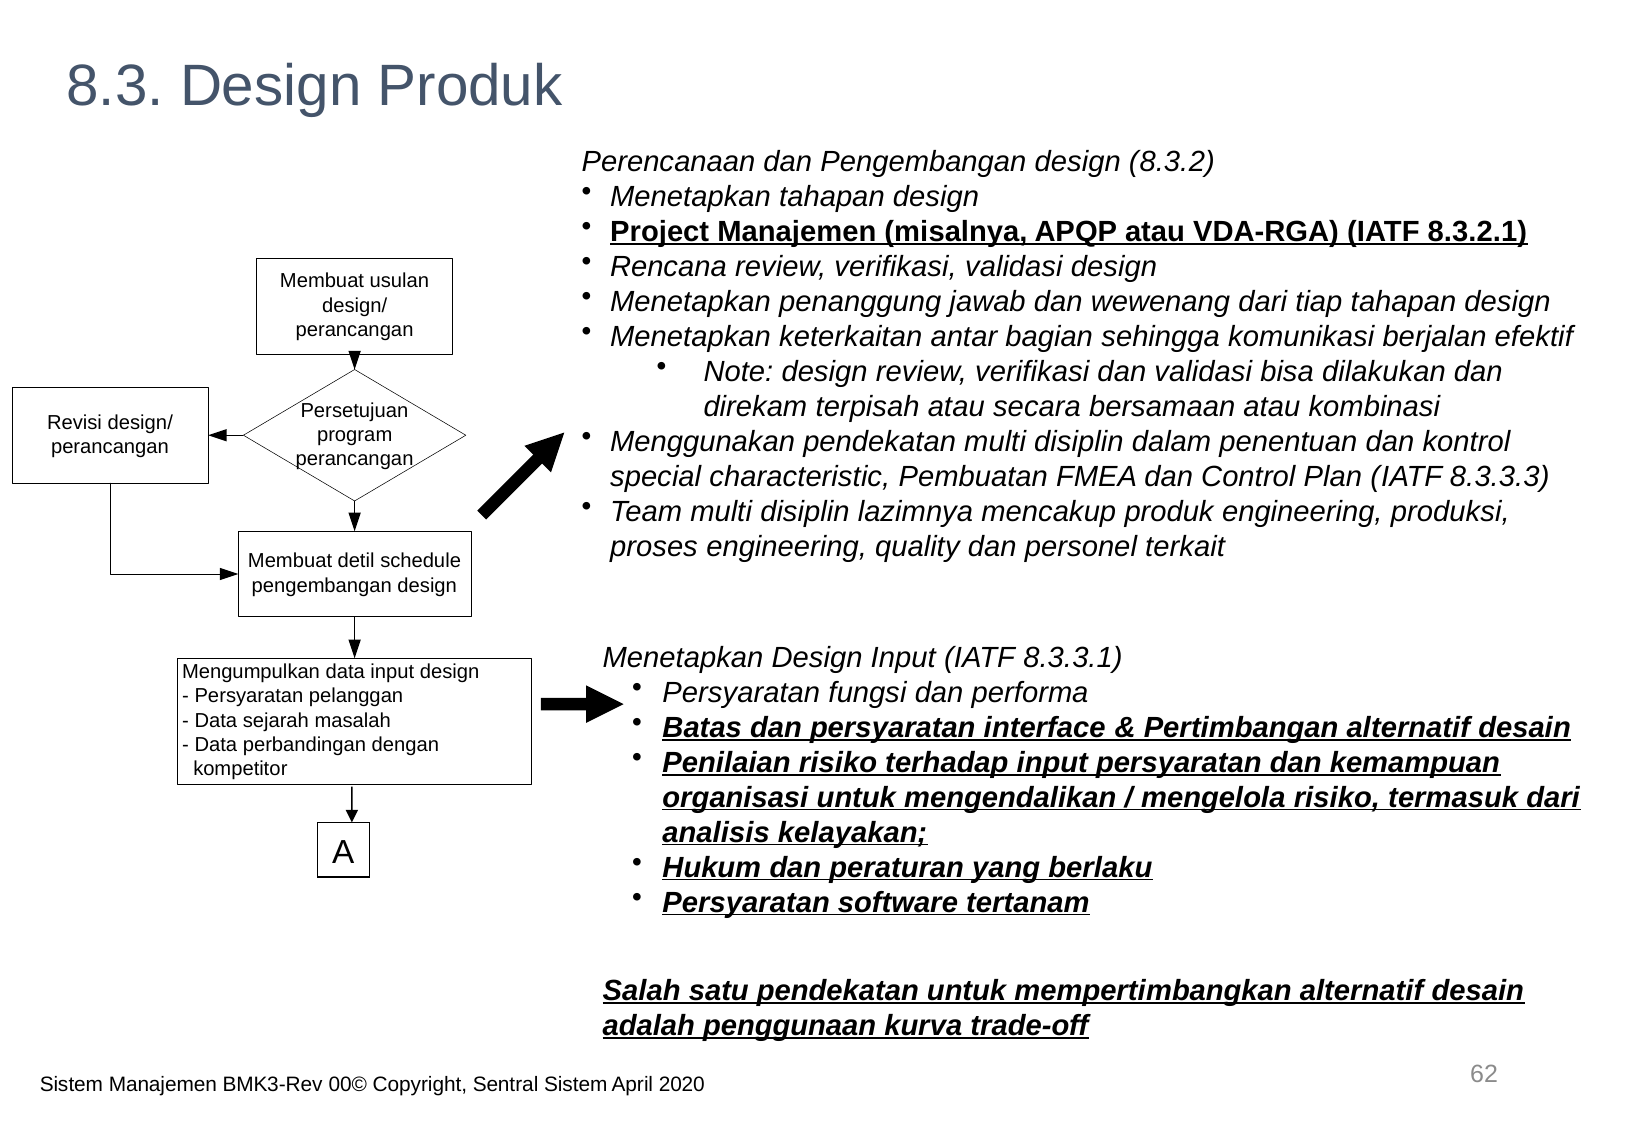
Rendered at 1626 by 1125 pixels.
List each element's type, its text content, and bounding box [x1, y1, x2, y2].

text_box 8.3. Design Produk [51, 28, 652, 136]
text_box Perencanaan dan Pengembangan design (8.3.2) Menetapkan tahapan design Project Manajemen (misalnya, APQP atau VDA-RGA) (IATF 8.3.2.1) Rencana review, verifikasi, validasi design Menetapkan penanggung jawab dan wewenang dari tiap tahapan design Menetapkan keterkaitan antar bagian sehingga komunikasi berjalan efektif Note: design review, verifikasi dan validasi bisa dilakukan dan direkam terpisah atau secara bersamaan atau kombinasi Menggunakan pendekatan multi disiplin dalam penentuan dan kontrol special characteristic, Pembuatan FMEA dan Control Plan (IATF 8.3.3.3) Team multi disiplin lazimnya mencakup produk engineering, produksi, proses engineering, quality dan personel terkait [566, 135, 1616, 570]
text_box [535, 432, 565, 462]
text_box [540, 697, 624, 711]
text_box Menetapkan Design Input (IATF 8.3.3.1) Persyaratan fungsi dan performa Batas dan persyaratan interface & Pertimbangan alternatif desain Penilaian risiko terhadap input persyaratan dan kemampuan organisasi untuk mengendalikan / mengelola risiko, termasuk dari analisis kelayakan; Hukum dan peraturan yang berlaku Persyaratan software tertanam [588, 630, 1616, 926]
text_box A [317, 822, 370, 877]
text_box Salah satu pendekatan untuk mempertimbangkan alternatif desain adalah penggunaan kurva trade-off [588, 964, 1616, 1049]
text_box Sistem Manajemen BMK3-Rev 00© Copyright, Sentral Sistem April 2020 [24, 1062, 813, 1123]
slide_number 62 [1147, 1042, 1514, 1103]
text_box [345, 787, 359, 823]
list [9, 255, 535, 787]
